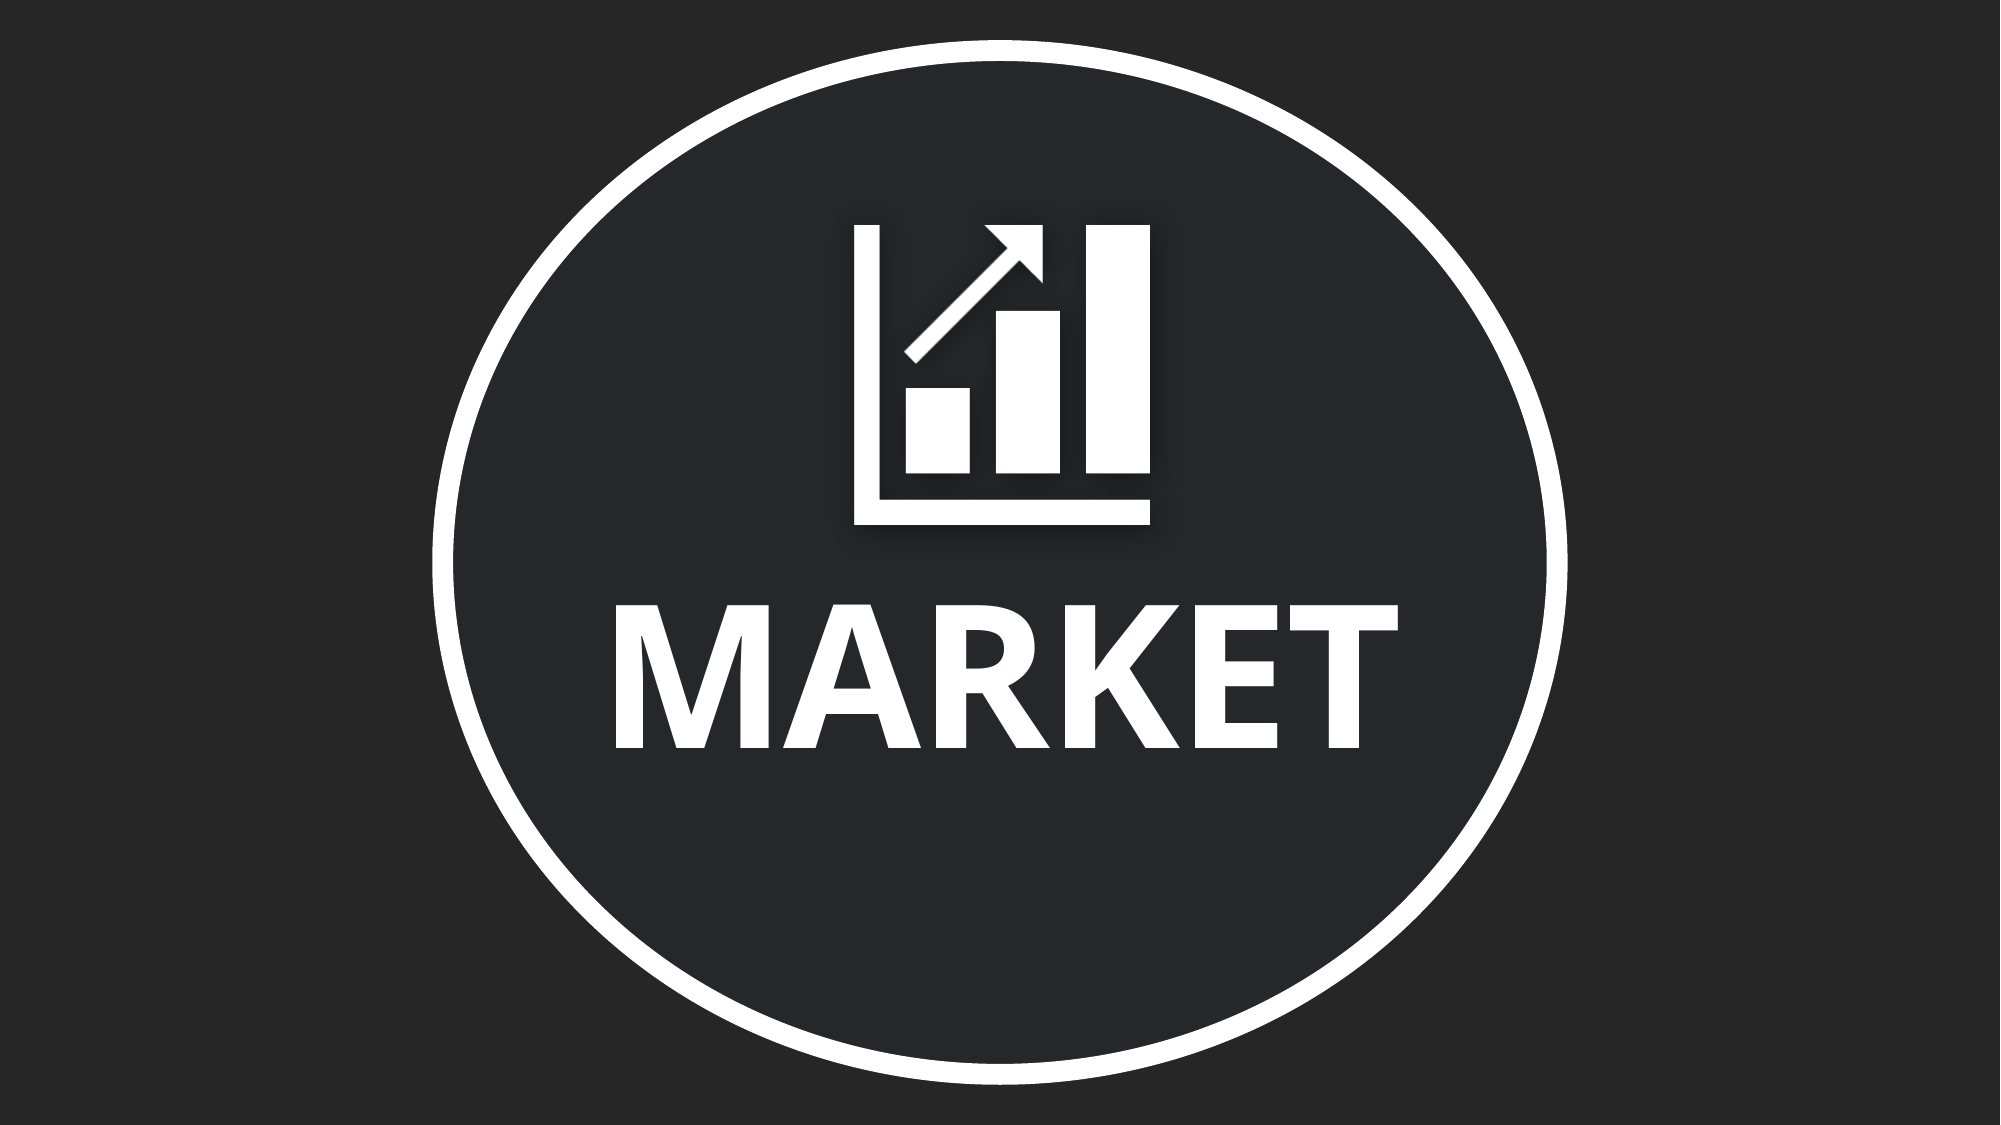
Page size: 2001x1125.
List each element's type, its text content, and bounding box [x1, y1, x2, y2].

text_box [441, 48, 1559, 792]
picture [793, 169, 1206, 582]
text_box [502, 796, 1498, 1076]
text_box MARKET [500, 541, 1500, 796]
